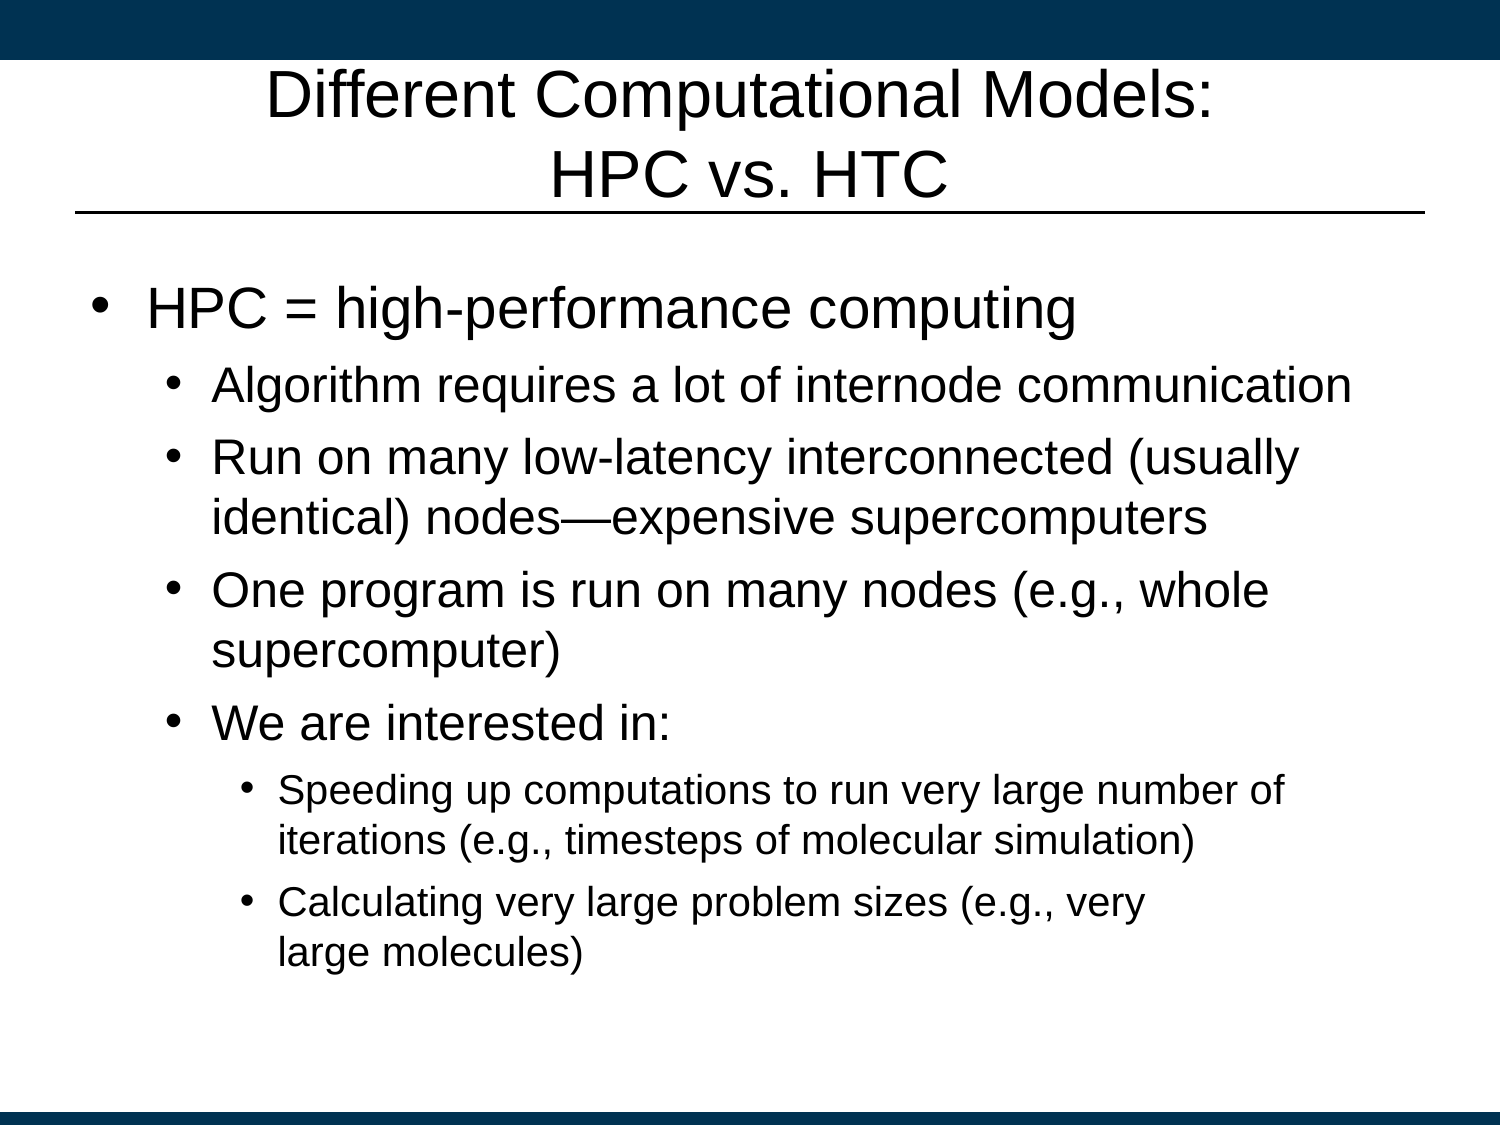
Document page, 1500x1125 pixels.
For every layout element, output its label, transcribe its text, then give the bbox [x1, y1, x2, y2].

title Different Computational Models: HPC vs. HTC [75, 37, 1425, 225]
list HPC = high-performance computing Algorithm requires a lot of internode communication Run on many low-latency interconnected (usually identical) nodes—expensive supercomputers One program is run on many nodes (e.g., whole supercomputer) We are interested in: Speeding up computations to run very large number of iterations (e.g., timesteps of molecular simulation) Calculating very large problem sizes (e.g., very large molecules) [75, 262, 1425, 1005]
